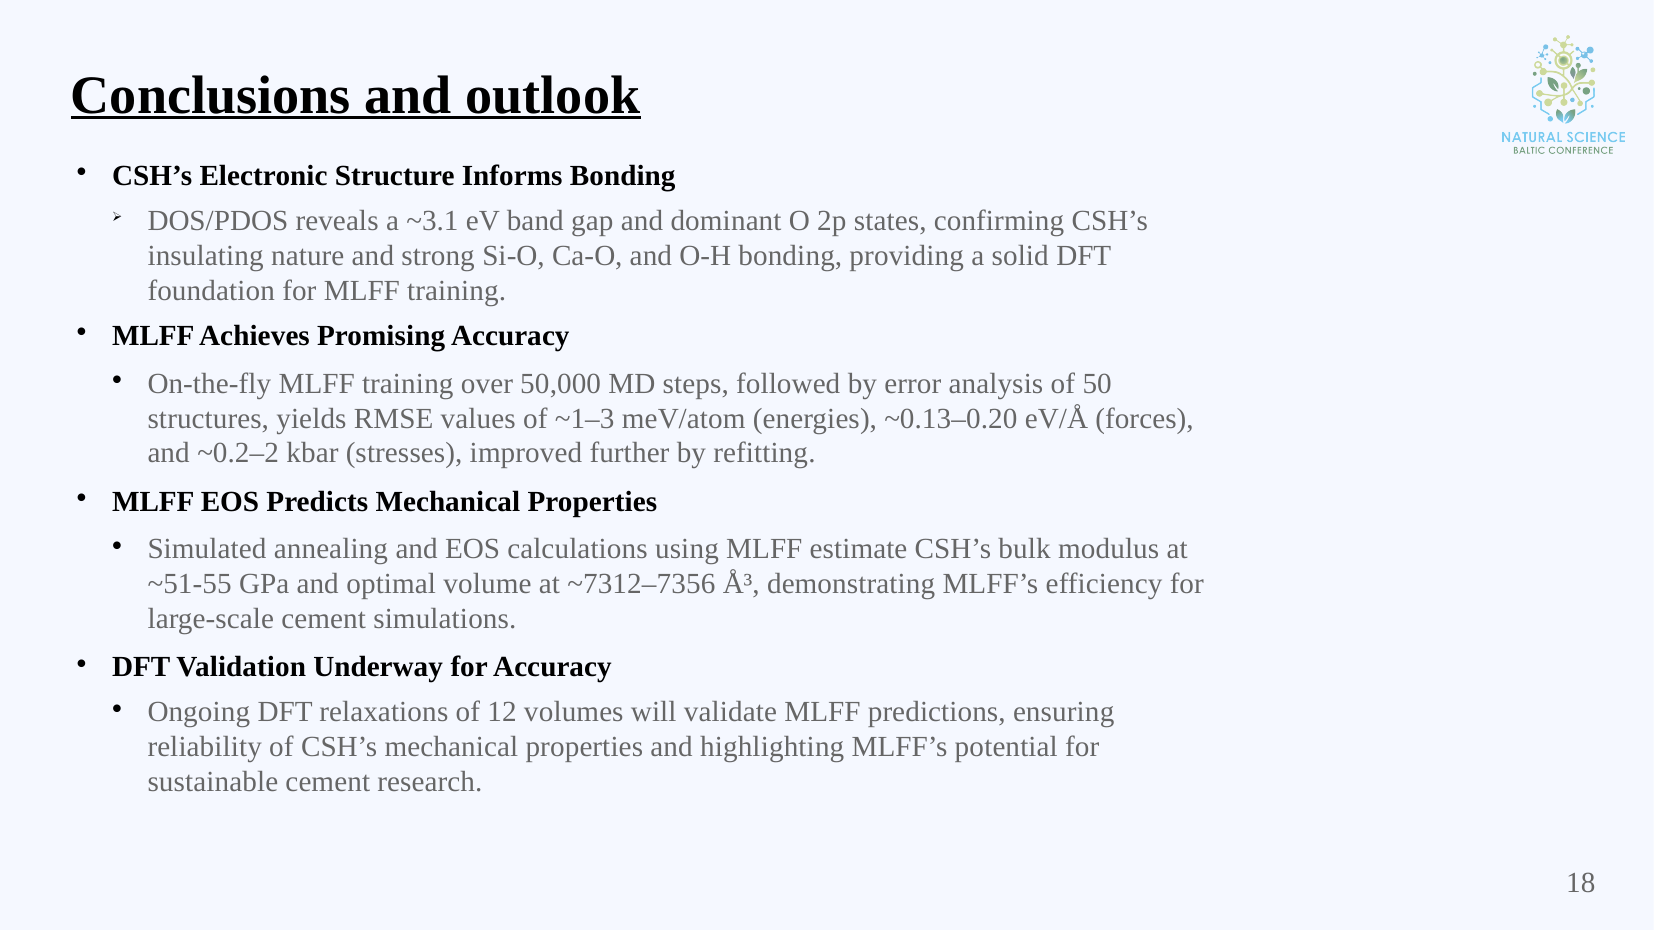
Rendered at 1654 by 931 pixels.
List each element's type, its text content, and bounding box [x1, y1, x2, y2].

title Conclusions and outlook [70, 41, 1502, 142]
picture [1502, 35, 1625, 154]
text_box CSH’s Electronic Structure Informs Bonding DOS/PDOS reveals a ~3.1 eV band gap and dominant O 2p states, confirming CSH’s insulating nature and strong Si-O, Ca-O, and O-H bonding, providing a solid DFT foundation for MLFF training. MLFF Achieves Promising Accuracy On-the-fly MLFF training over 50,000 MD steps, followed by error analysis of 50 structures, yields RMSE values of ~1–3 meV/atom (energies), ~0.13–0.20 eV/Å (forces), and ~0.2–2 kbar (stresses), improved further by refitting. MLFF EOS Predicts Mechanical Properties Simulated annealing and EOS calculations using MLFF estimate CSH’s bulk modulus at ~51-55 GPa and optimal volume at ~7312–7356 Å³, demonstrating MLFF’s efficiency for large-scale cement simulations. DFT Validation Underway for Accuracy Ongoing DFT relaxations of 12 volumes will validate MLFF predictions, ensuring reliability of CSH’s mechanical properties and highlighting MLFF’s potential for sustainable cement research. [61, 148, 1246, 765]
